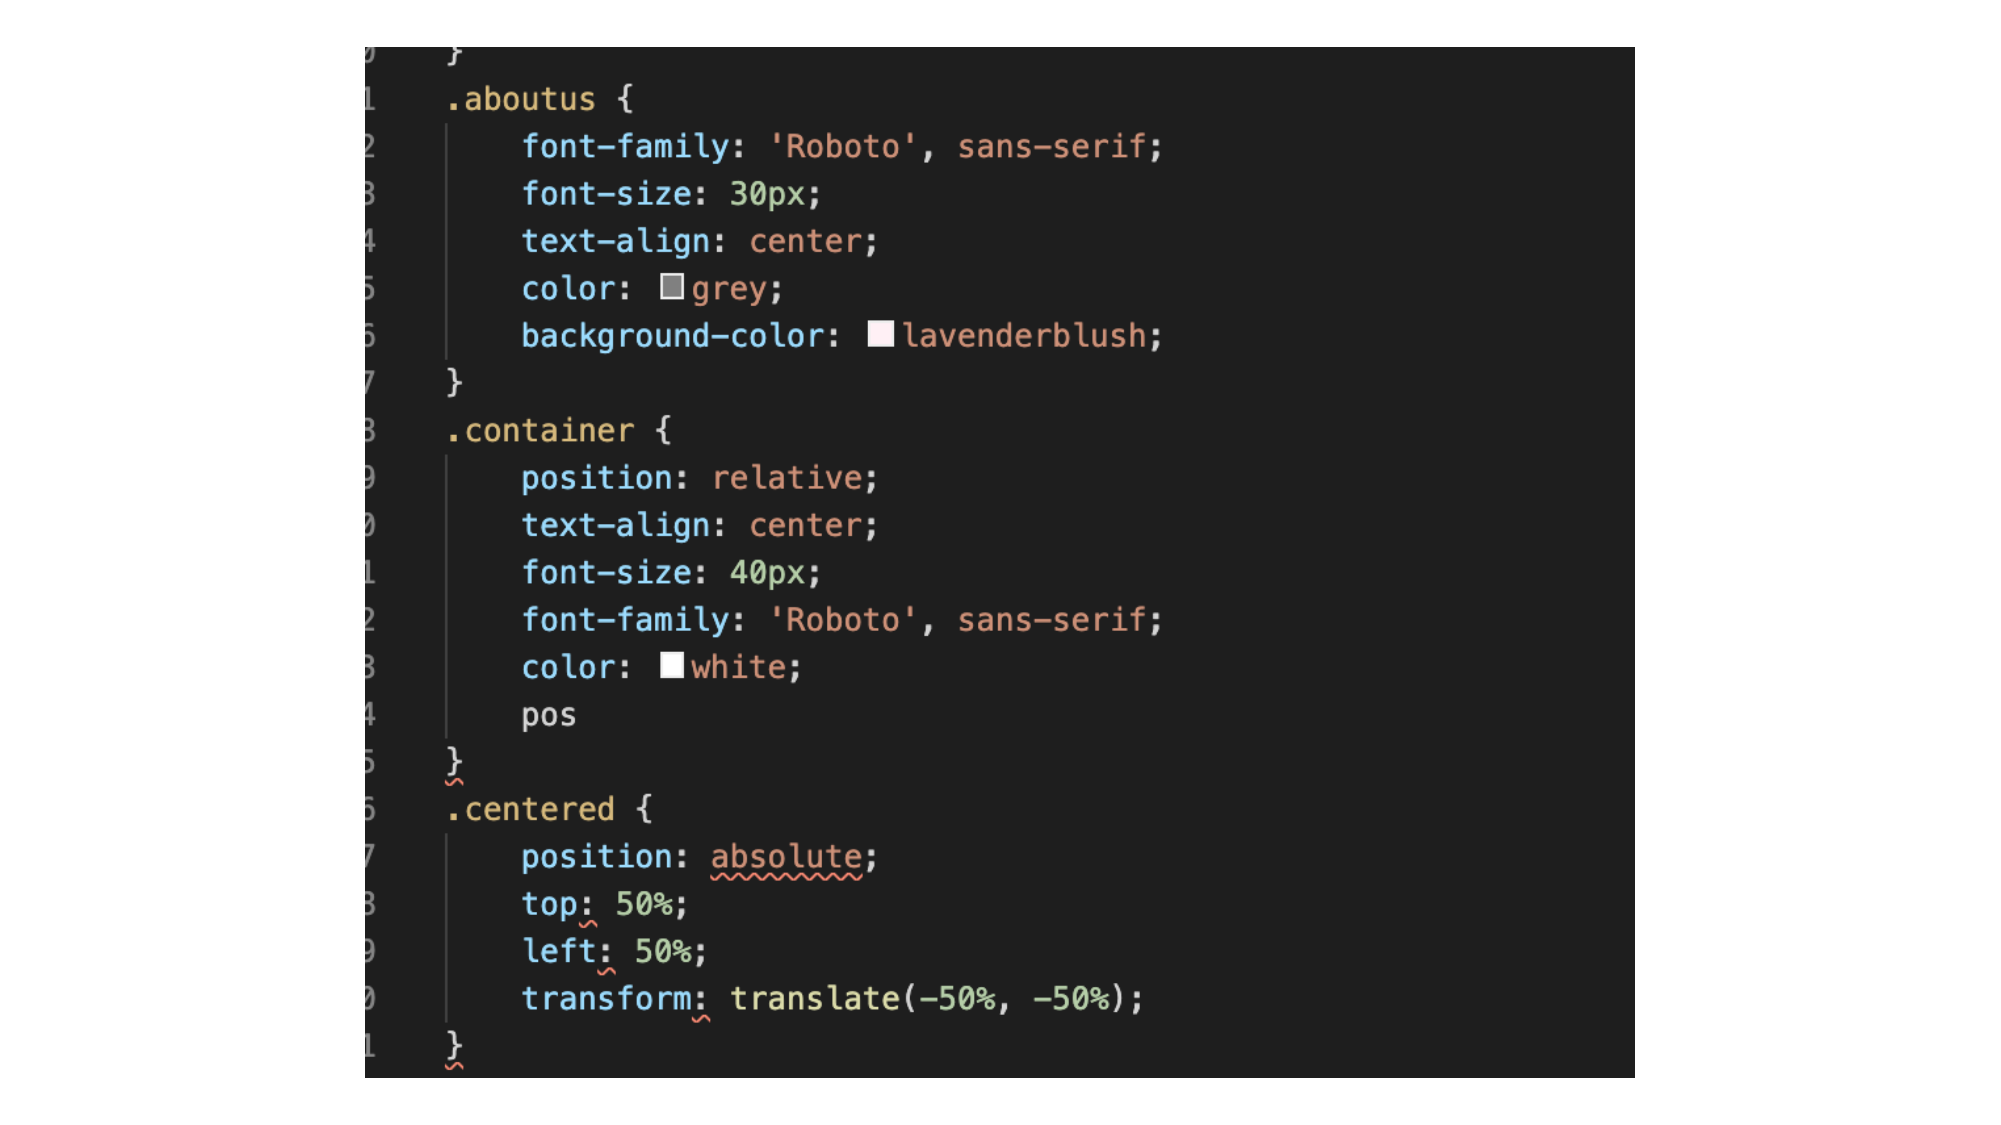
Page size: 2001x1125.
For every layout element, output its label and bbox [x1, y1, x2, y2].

list [365, 47, 1635, 1078]
